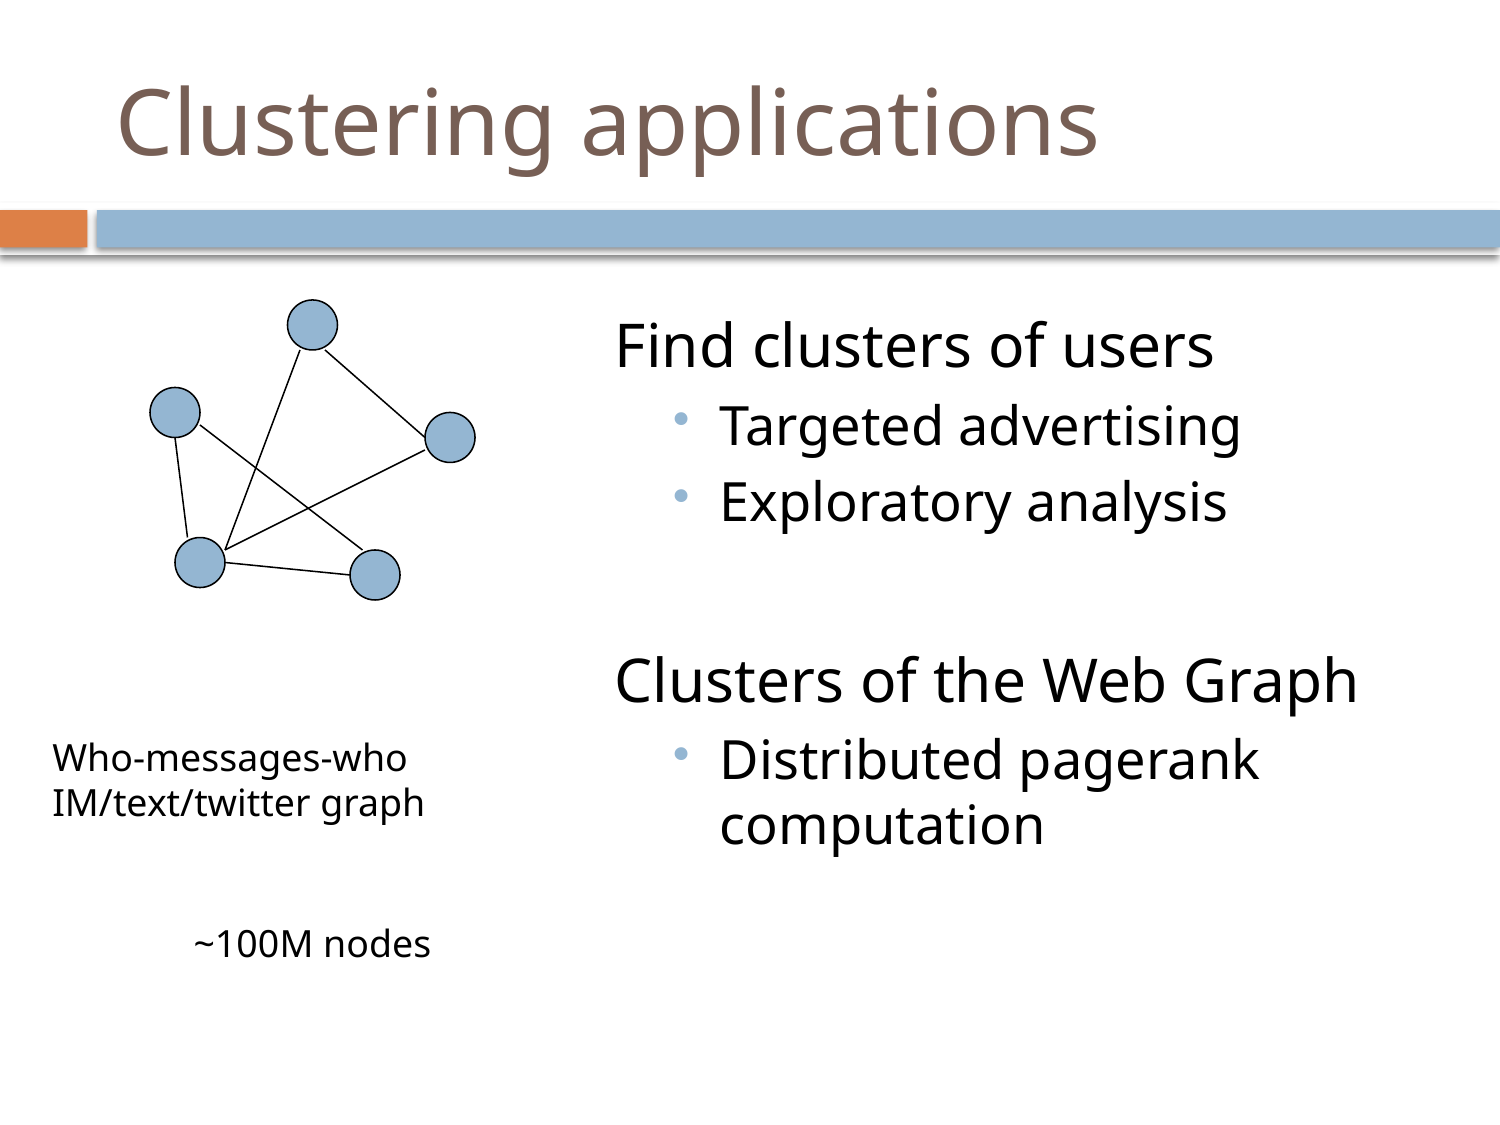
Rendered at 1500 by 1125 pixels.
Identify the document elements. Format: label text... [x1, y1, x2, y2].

text_box [350, 549, 401, 601]
text_box Who-messages-who IM/text/twitter graph [37, 726, 625, 831]
text_box ~100M nodes [162, 912, 463, 973]
text_box [150, 387, 201, 438]
list Find clusters of users Targeted advertising Exploratory analysis Clusters of the Web Graph Distributed pagerank computation [600, 299, 1425, 863]
text_box [174, 537, 225, 588]
title Clustering applications [100, 37, 1438, 200]
text_box [425, 412, 476, 463]
text_box [287, 299, 338, 350]
